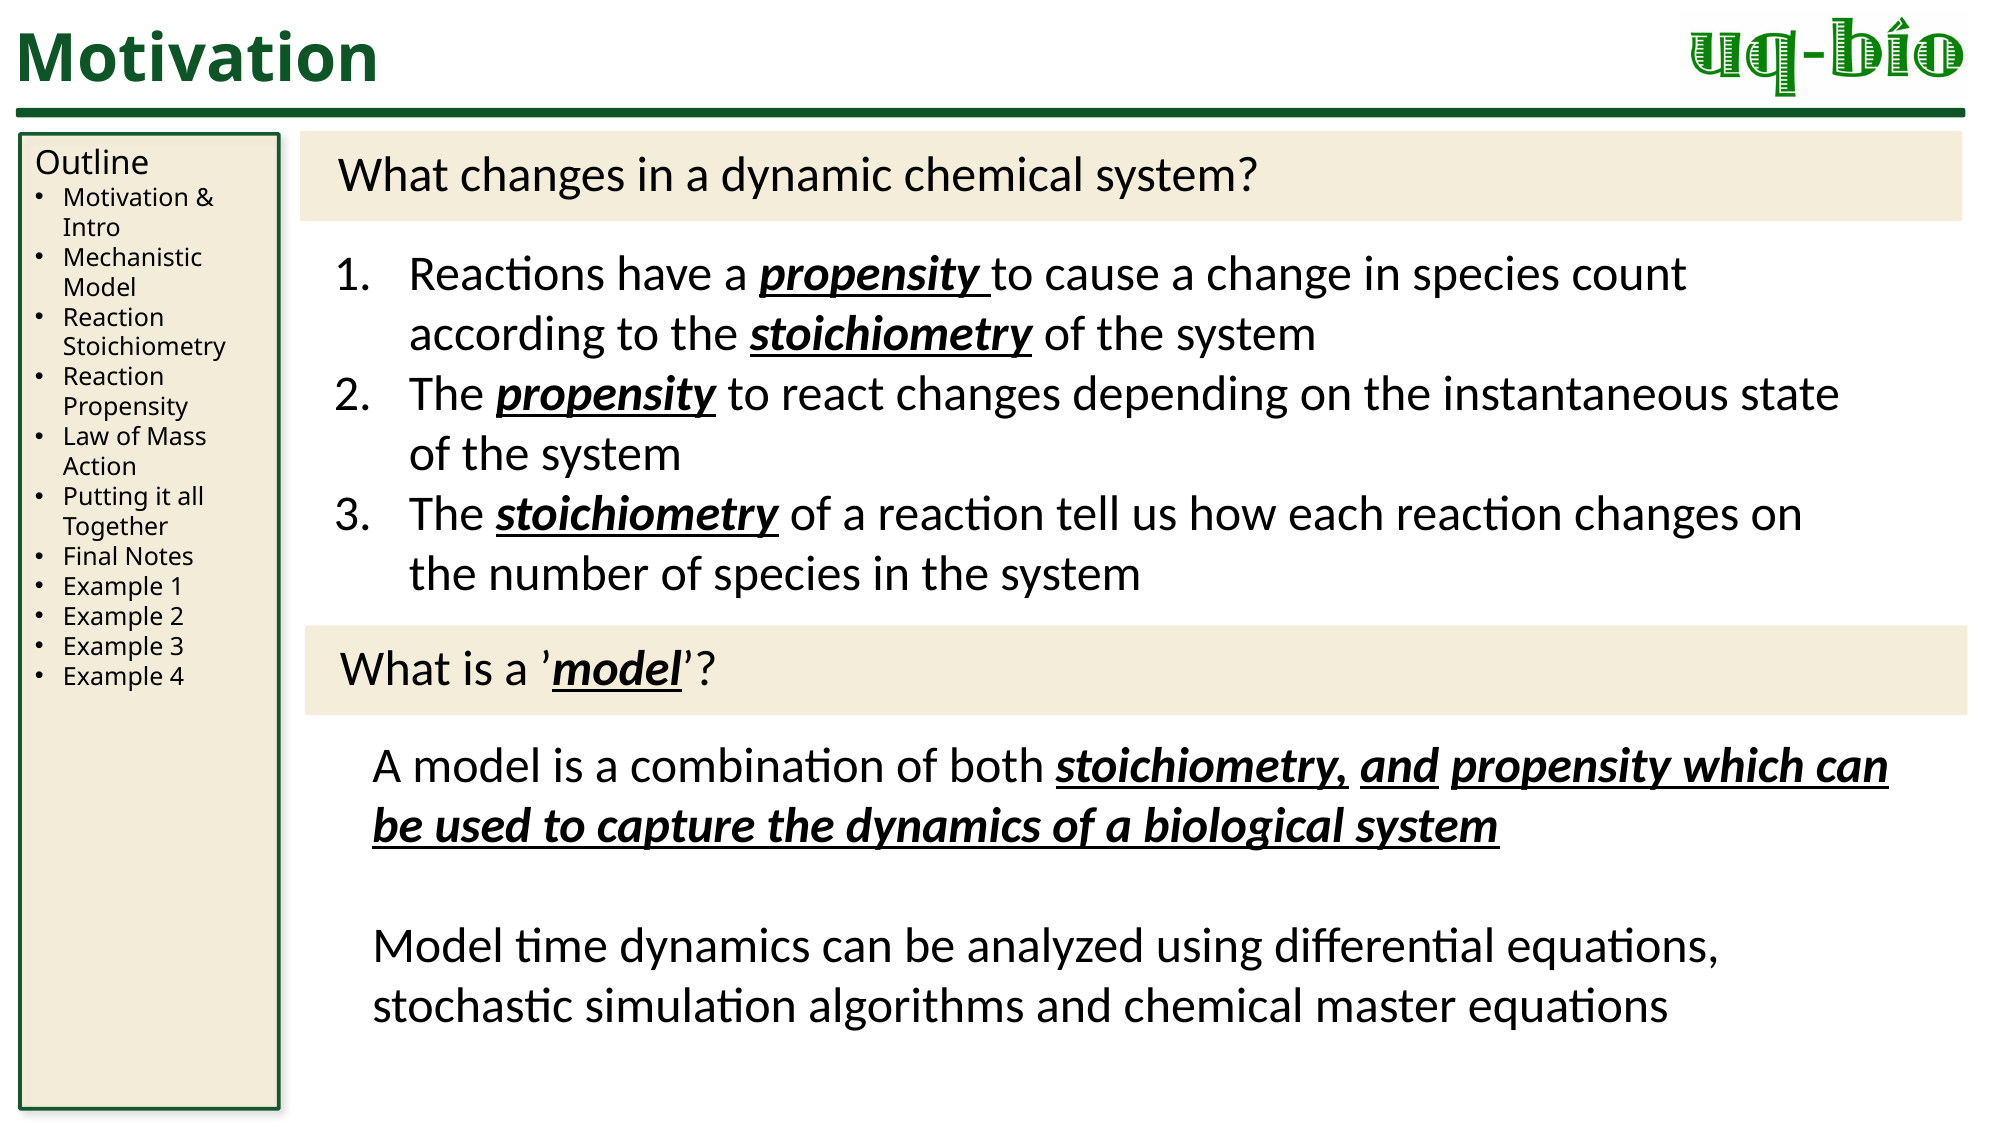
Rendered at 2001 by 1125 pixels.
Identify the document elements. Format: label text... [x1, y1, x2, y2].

text_box What changes in a dynamic chemical system? [323, 133, 1276, 209]
picture [1678, 10, 1968, 102]
text_box Reactions have a propensity to cause a change in species count according to the stoichiometry of the system The propensity to react changes depending on the instantaneous state of the system The stoichiometry of a reaction tell us how each reaction changes on the number of species in the system [319, 233, 1877, 608]
text_box [299, 130, 1963, 222]
text_box Motivation [0, 7, 1951, 103]
text_box [19, 853, 279, 1109]
text_box What is a ’model’? [325, 628, 733, 703]
text_box Outline Motivation & Intro Mechanistic Model Reaction Stoichiometry Reaction Propensity Law of Mass Action Putting it all Together Final Notes Example 1 Example 2 Example 3 Example 4 [19, 133, 279, 853]
text_box [15, 107, 1966, 118]
text_box A model is a combination of both stoichiometry, and propensity which can be used to capture the dynamics of a biological system Model time dynamics can be analyzed using differential equations, stochastic simulation algorithms and chemical master equations [357, 725, 1915, 1041]
text_box [304, 624, 1968, 716]
